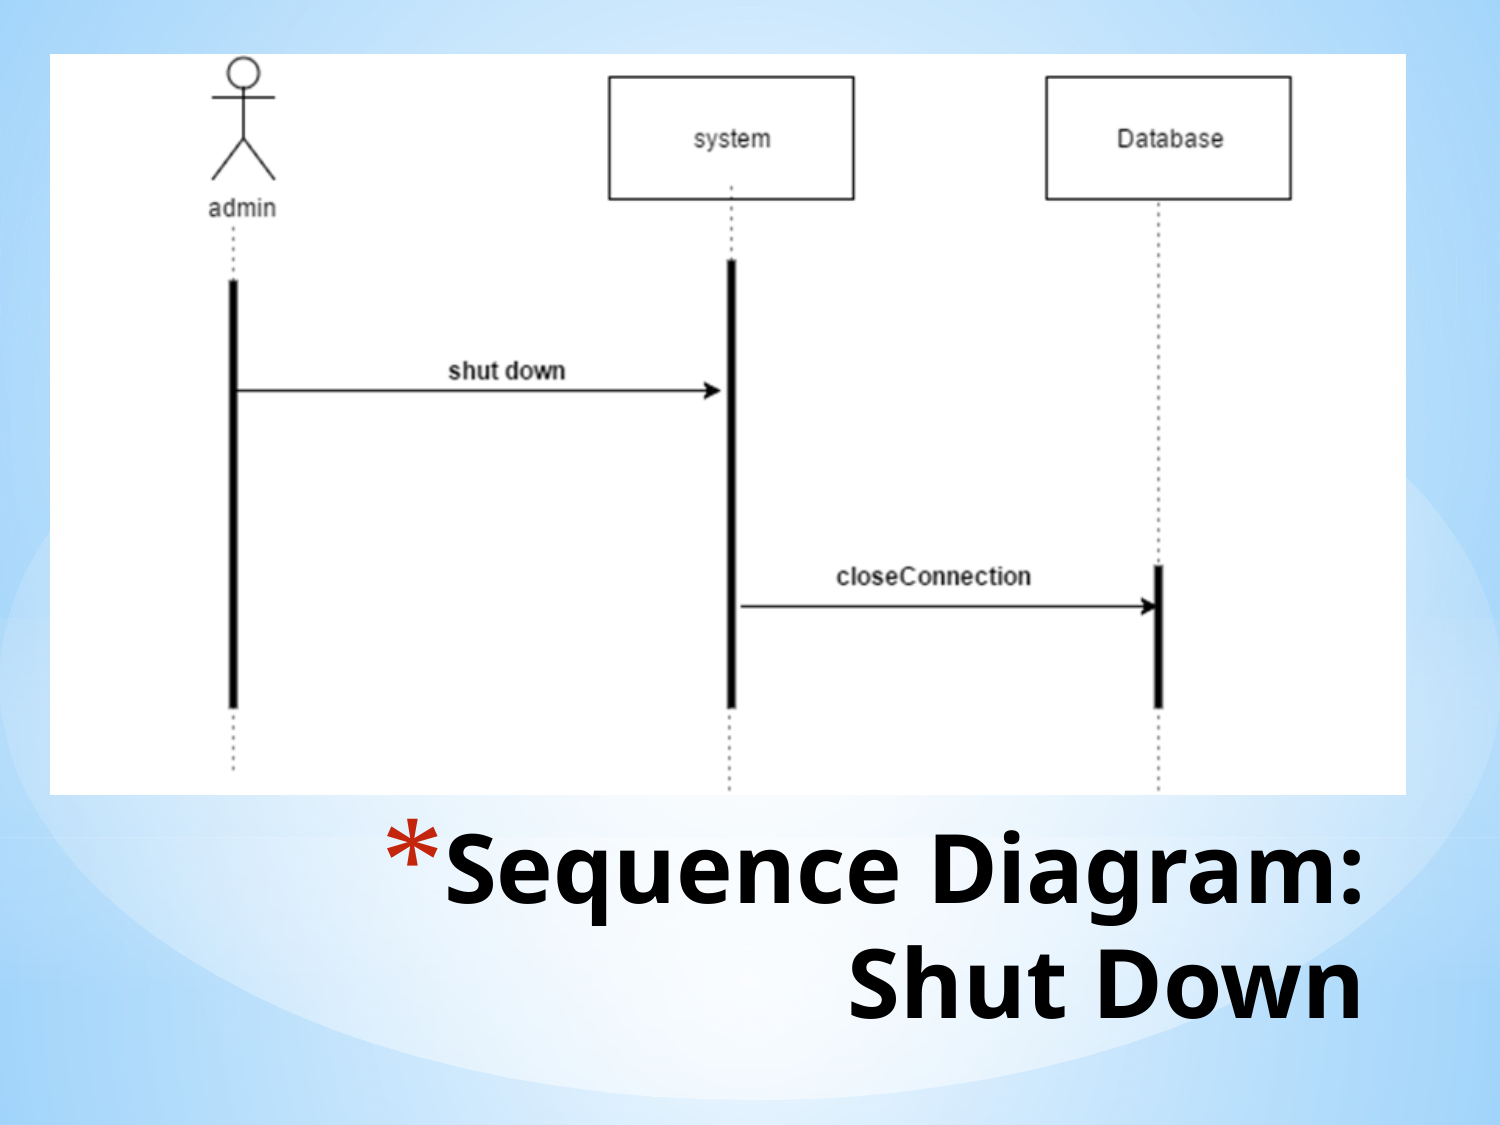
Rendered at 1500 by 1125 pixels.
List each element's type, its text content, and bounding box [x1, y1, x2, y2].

title Sequence Diagram: Shut Down [312, 803, 1381, 988]
picture [49, 54, 1406, 796]
